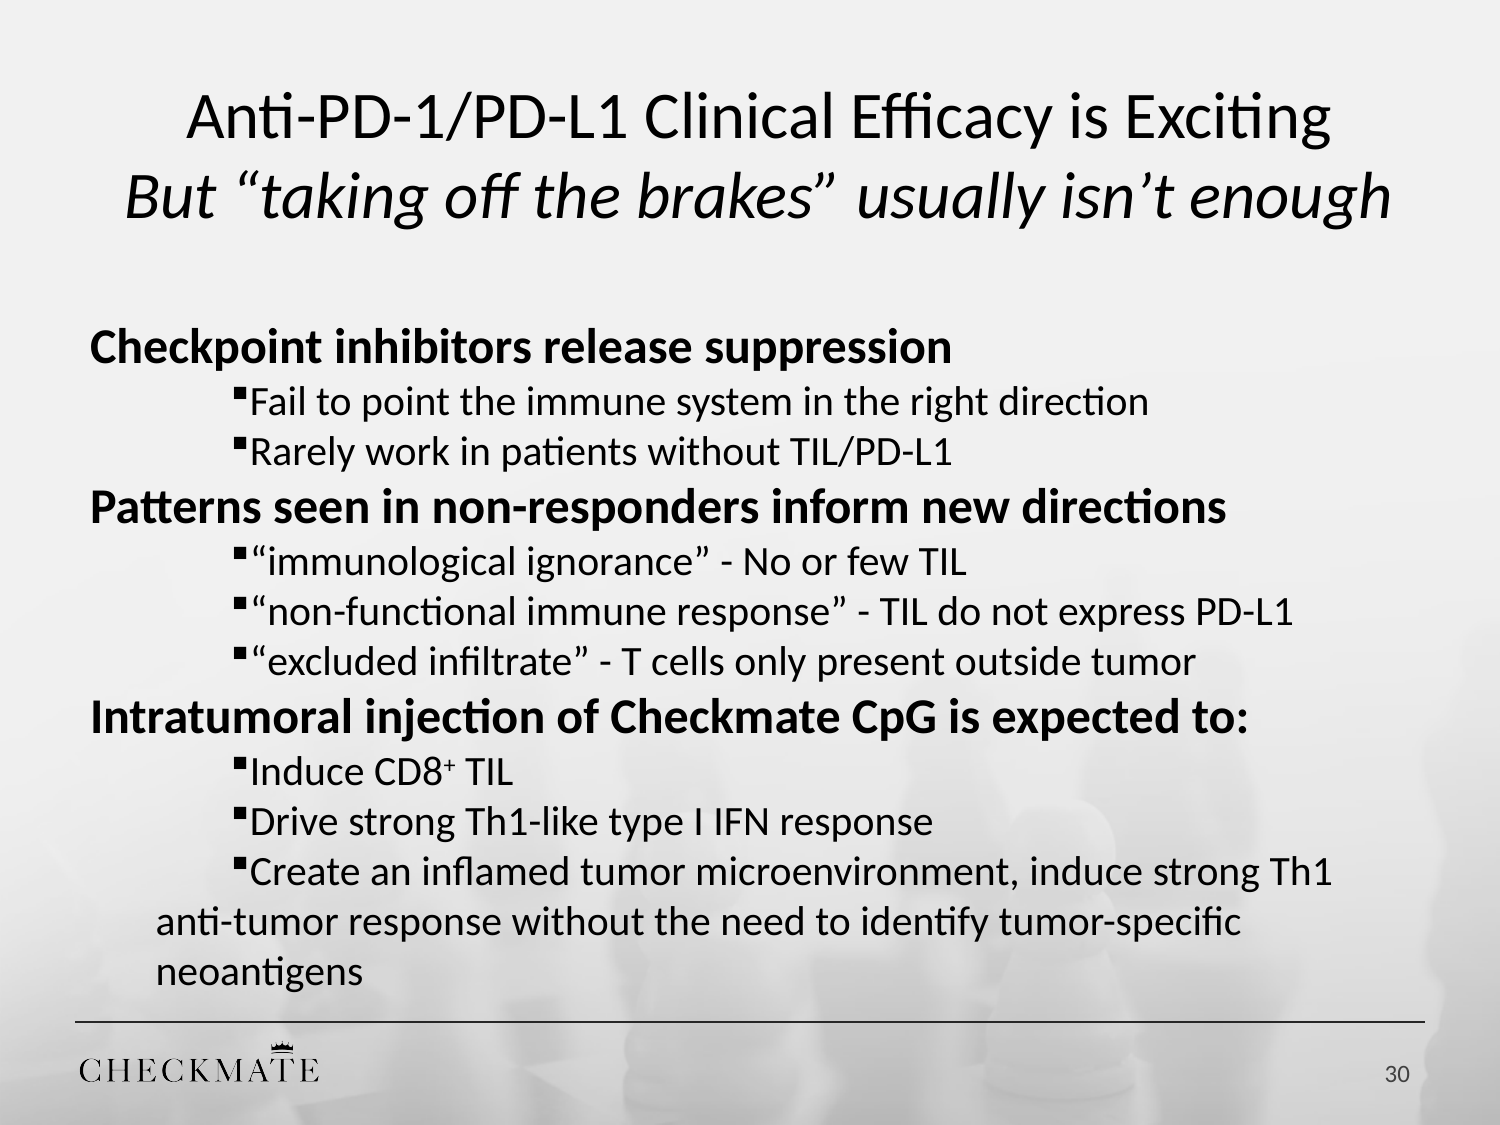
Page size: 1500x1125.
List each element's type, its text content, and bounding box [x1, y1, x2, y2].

title Anti-PD-1/PD-L1 Clinical Efficacy is Exciting But “taking off the brakes” usually isn’t enough [70, 64, 1448, 240]
list Checkpoint inhibitors release suppression Fail to point the immune system in the right direction Rarely work in patients without TIL/PD-L1 Patterns seen in non-responders inform new directions “immunological ignorance” - No or few TIL “non-functional immune response” - TIL do not express PD-L1 “excluded infiltrate” - T cells only present outside tumor Intratumoral injection of Checkmate CpG is expected to: Induce CD8+ TIL Drive strong Th1-like type I IFN response Create an inflamed tumor microenvironment, induce strong Th1 anti-tumor response without the need to identify tumor-specific neoantigens [75, 306, 1425, 1049]
slide_number 30 [1074, 1042, 1425, 1103]
picture [0, 0, 1500, 1125]
